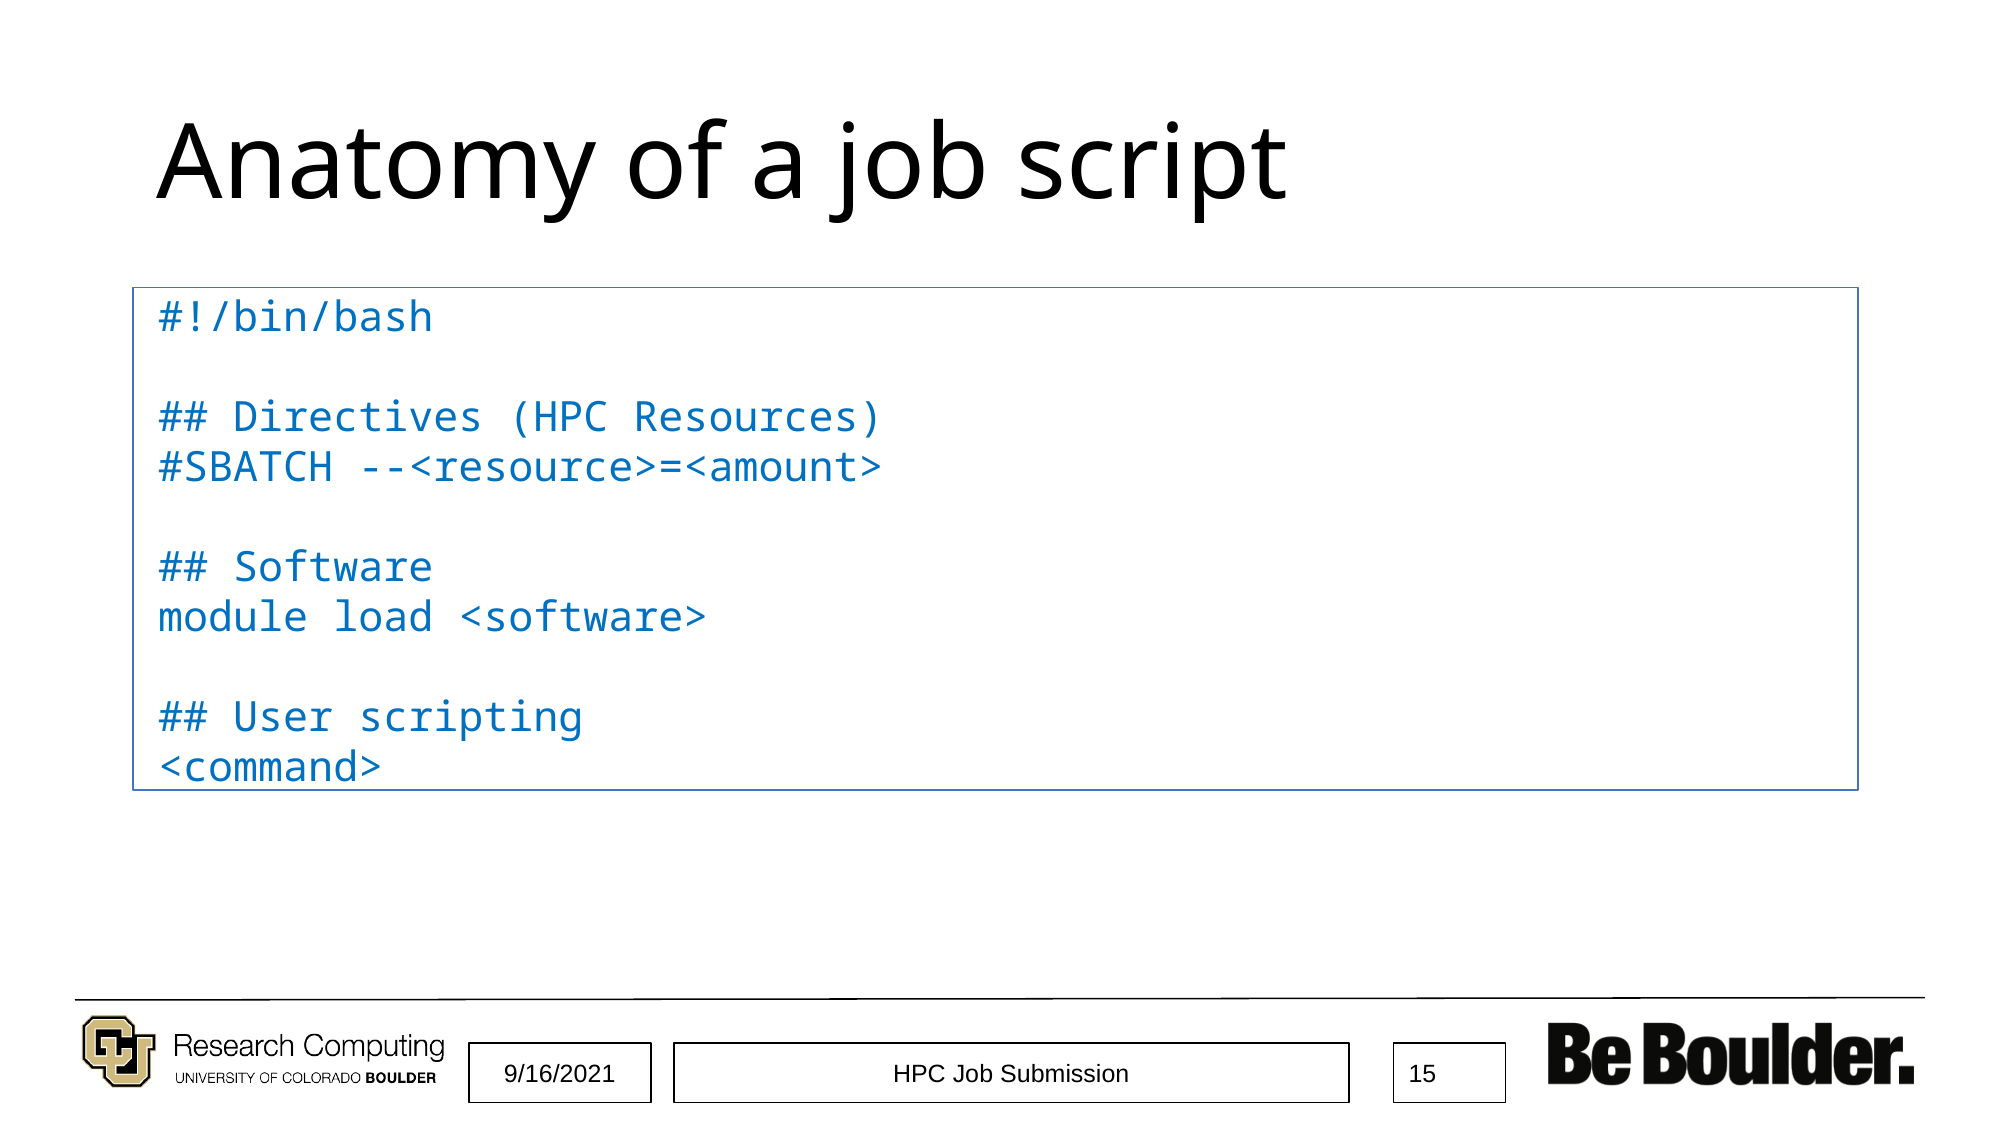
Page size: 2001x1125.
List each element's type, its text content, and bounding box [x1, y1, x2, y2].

footer HPC Job Submission [673, 1042, 1350, 1103]
picture [1524, 1015, 1938, 1088]
text_box #!/bin/bash ## Directives (HPC Resources) #SBATCH --<resource>=<amount> ## Software module load <software> ## User scripting <command> [133, 287, 1859, 790]
slide_number ‹#› [1393, 1042, 1506, 1103]
picture [81, 1015, 444, 1088]
title Anatomy of a job script [141, 56, 1867, 274]
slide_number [468, 1042, 652, 1103]
